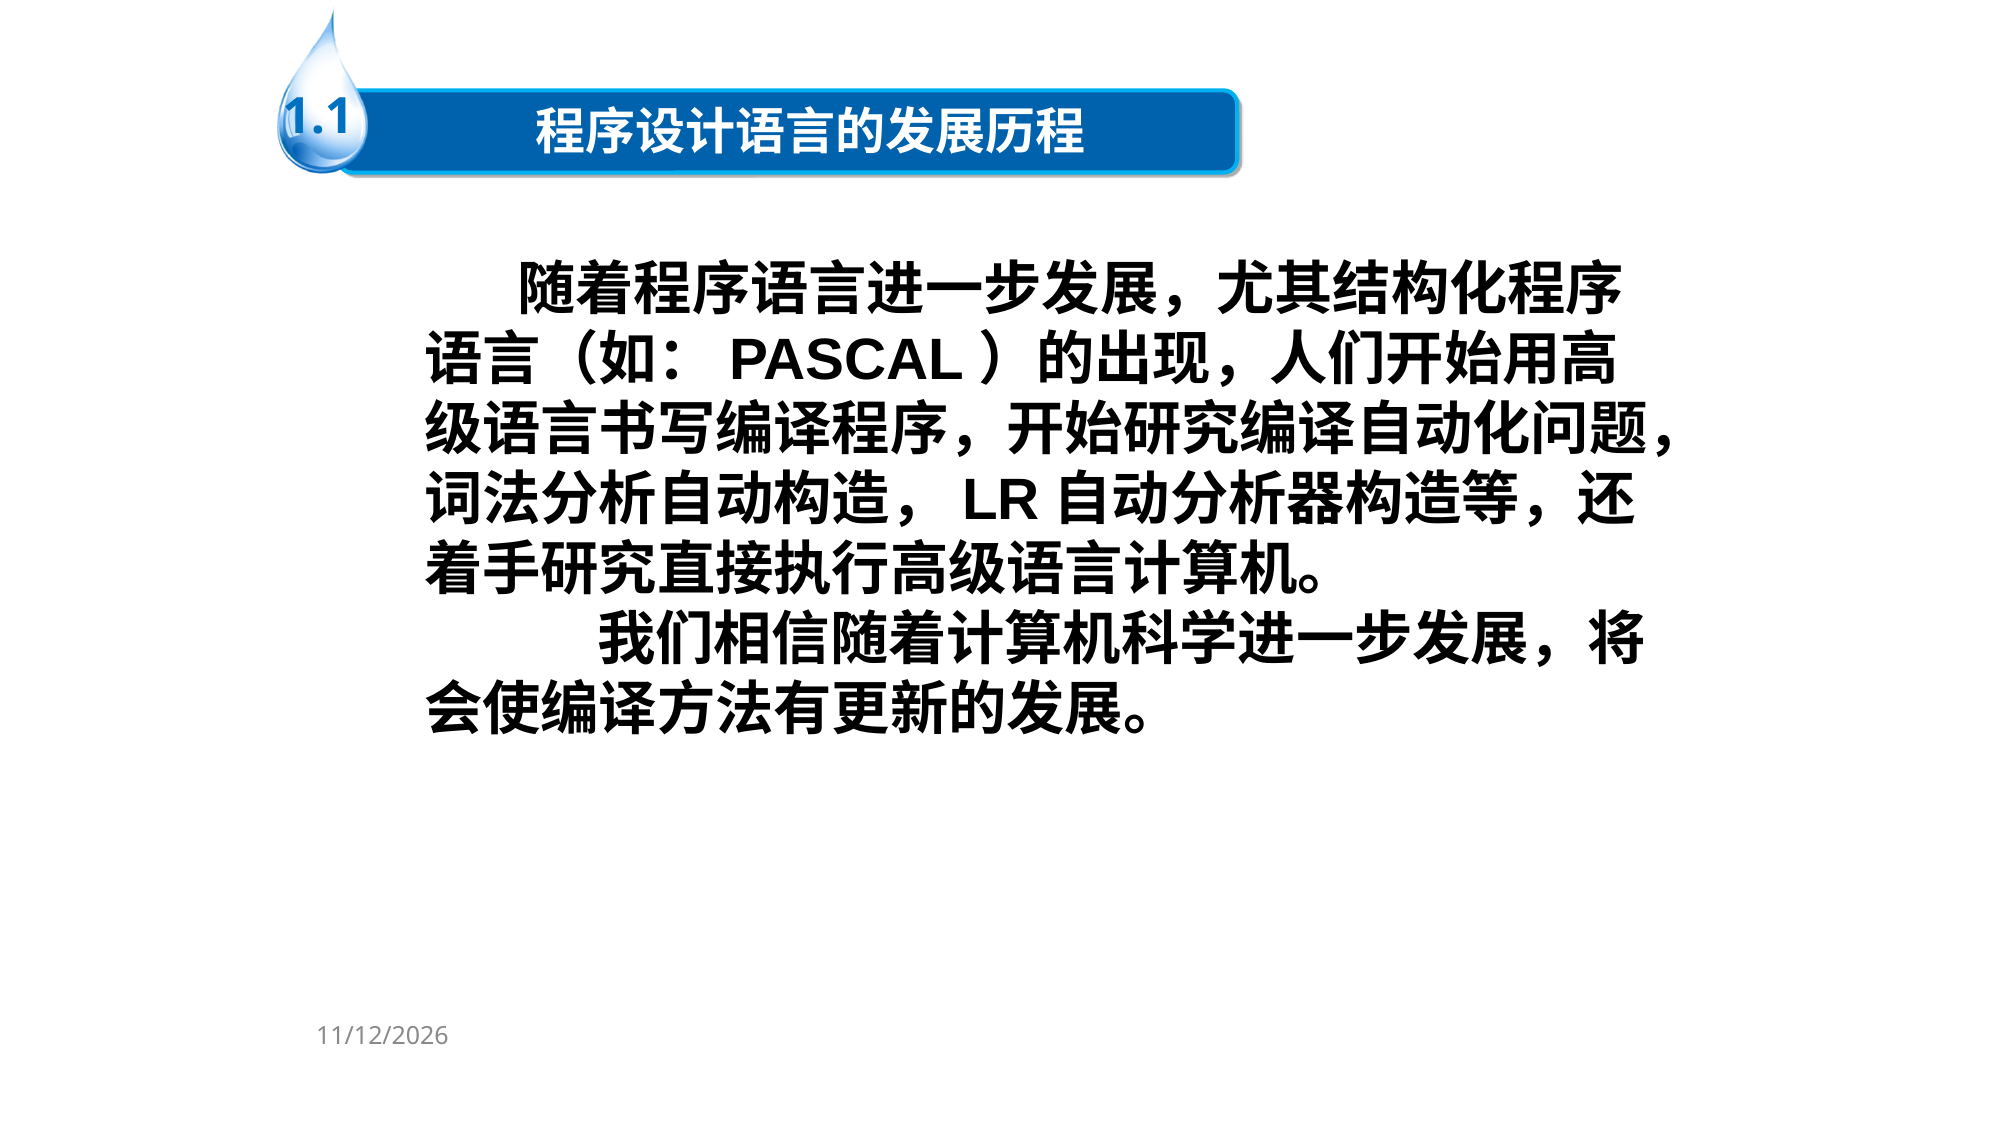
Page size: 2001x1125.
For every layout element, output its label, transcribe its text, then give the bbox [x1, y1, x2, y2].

text_box 程序设计语言的发展历程 [406, 92, 1214, 166]
text_box 随着程序语言进一步发展，尤其结构化程序语言（如：PASCAL）的出现，人们开始用高级语言书写编译程序，开始研究编译自动化问题，词法分析自动构造，LR自动分析器构造等，还着手研究直接执行高级语言计算机。 我们相信随着计算机科学进一步发展，将会使编译方法有更新的发展。 [409, 243, 1674, 749]
picture [245, 7, 398, 175]
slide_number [301, 1006, 652, 1067]
text_box [398, 90, 1238, 173]
